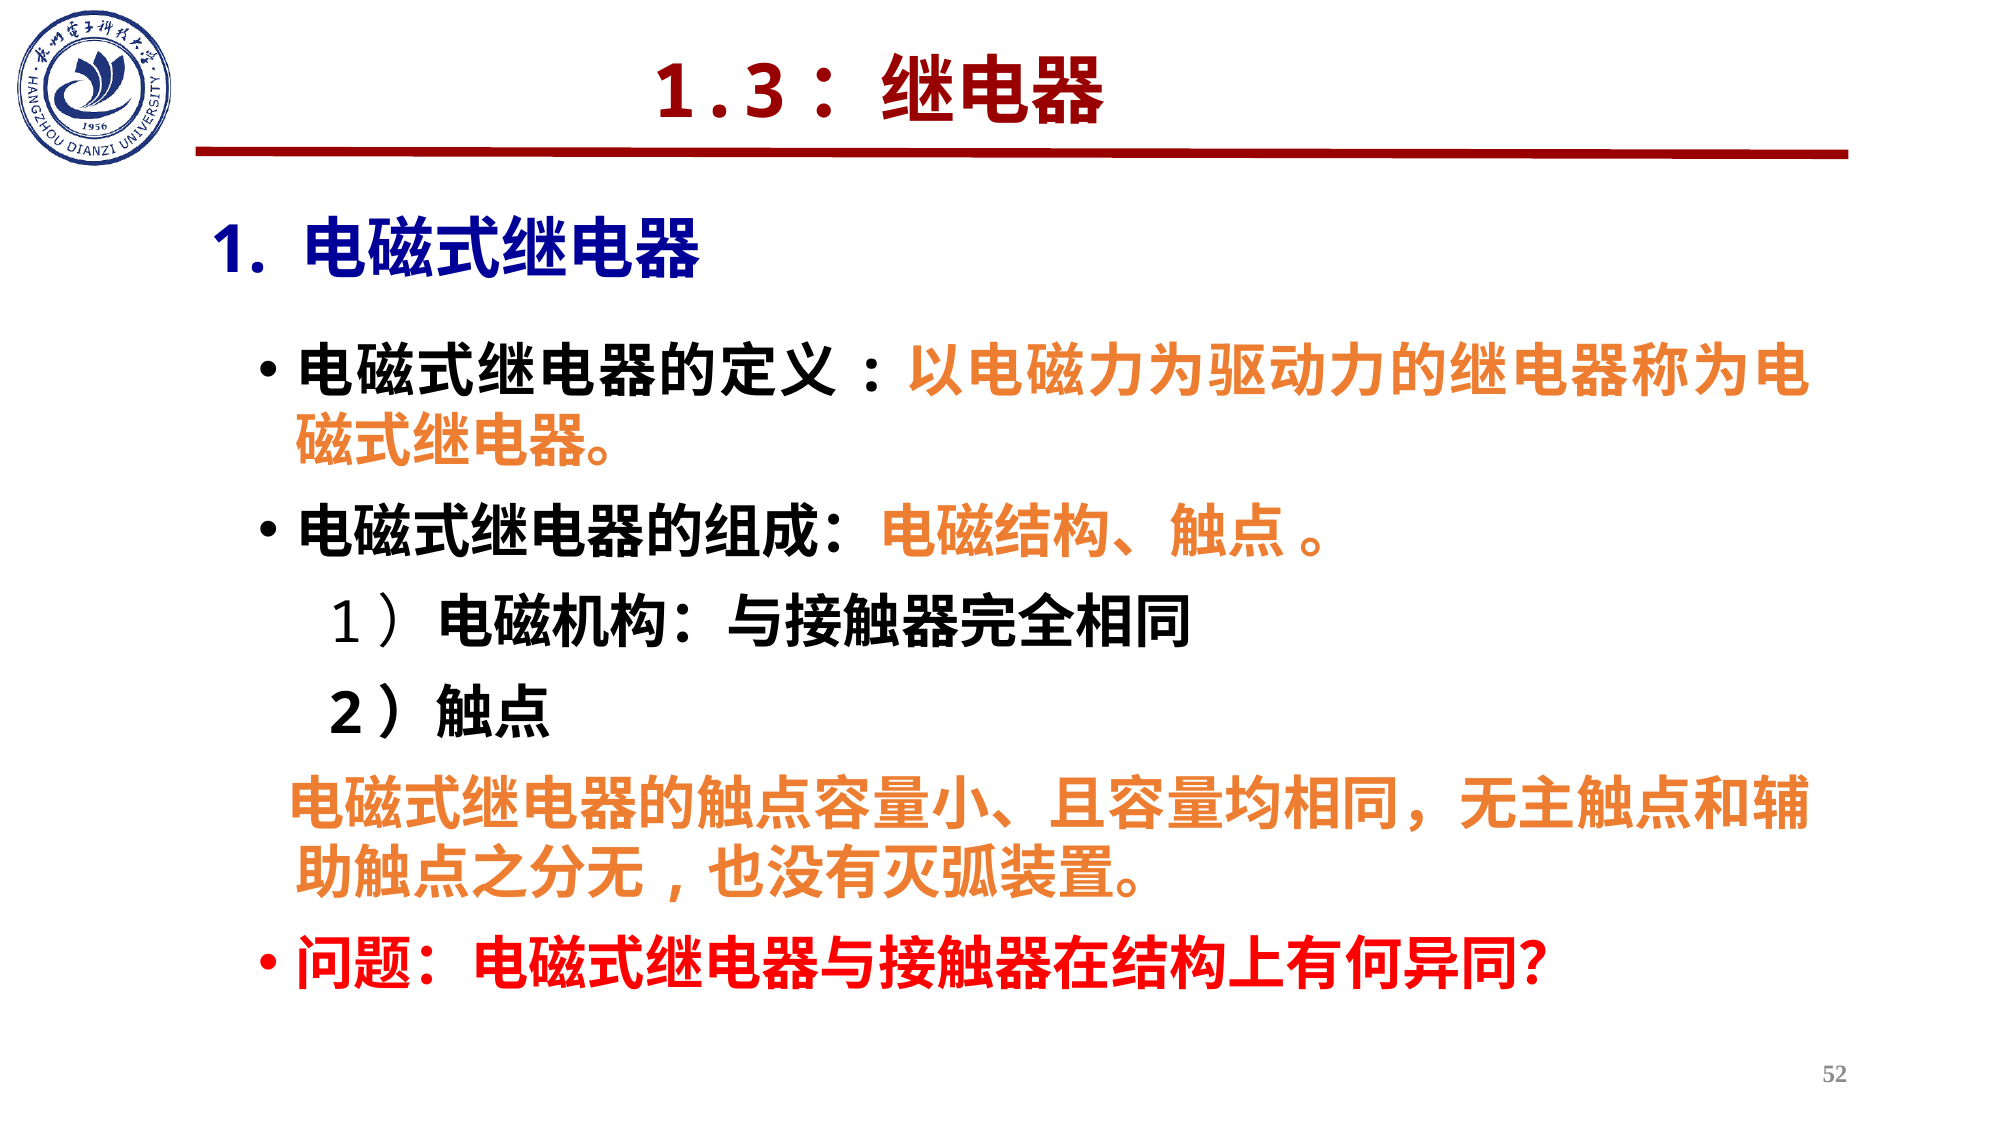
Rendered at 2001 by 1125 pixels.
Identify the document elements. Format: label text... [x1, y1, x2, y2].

text_box 1.3：继电器 [637, 34, 1120, 140]
text_box 电磁式继电器的定义:以电磁力为驱动力的继电器称为电磁式继电器。 电磁式继电器的组成：电磁结构、触点 。 1）电磁机构：与接触器完全相同 2）触点 电磁式继电器的触点容量小、且容量均相同，无主触点和辅助触点之分无,也没有灭弧装置。 问题：电磁式继电器与接触器在结构上有何异同？ [243, 325, 1826, 1011]
picture [14, 2, 175, 174]
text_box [195, 151, 1849, 155]
slide_number 52 [1412, 1042, 1863, 1103]
text_box 1. 电磁式继电器 [195, 198, 1542, 293]
